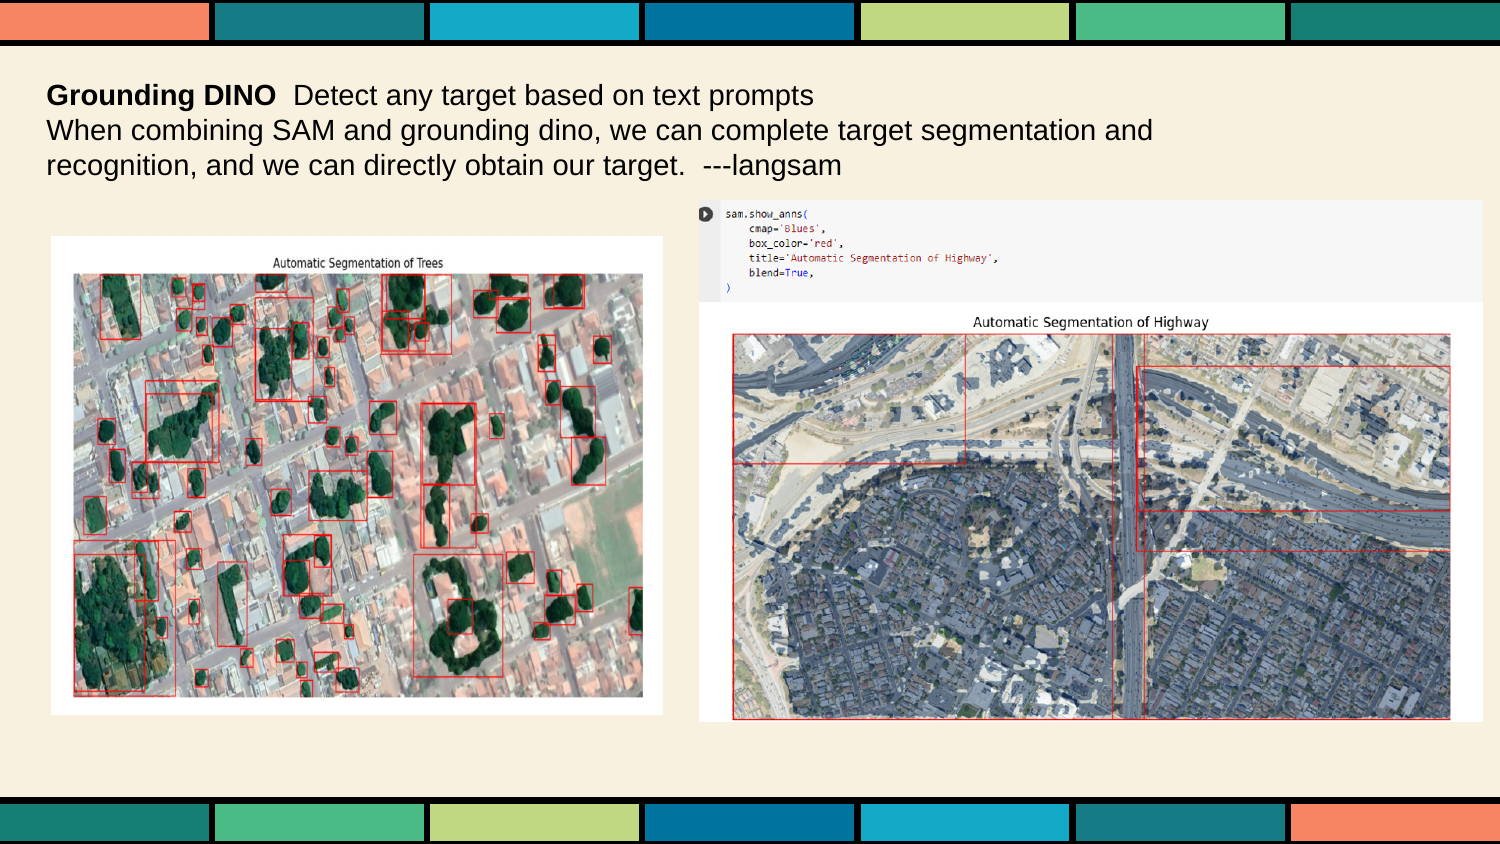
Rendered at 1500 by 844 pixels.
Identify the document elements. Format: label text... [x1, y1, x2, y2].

picture [698, 200, 1483, 722]
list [51, 236, 664, 715]
text_box Grounding DINO Detect any target based on text prompts When combining SAM and grounding dino, we can complete target segmentation and recognition, and we can directly obtain our target. ---langsam [31, 68, 1191, 224]
